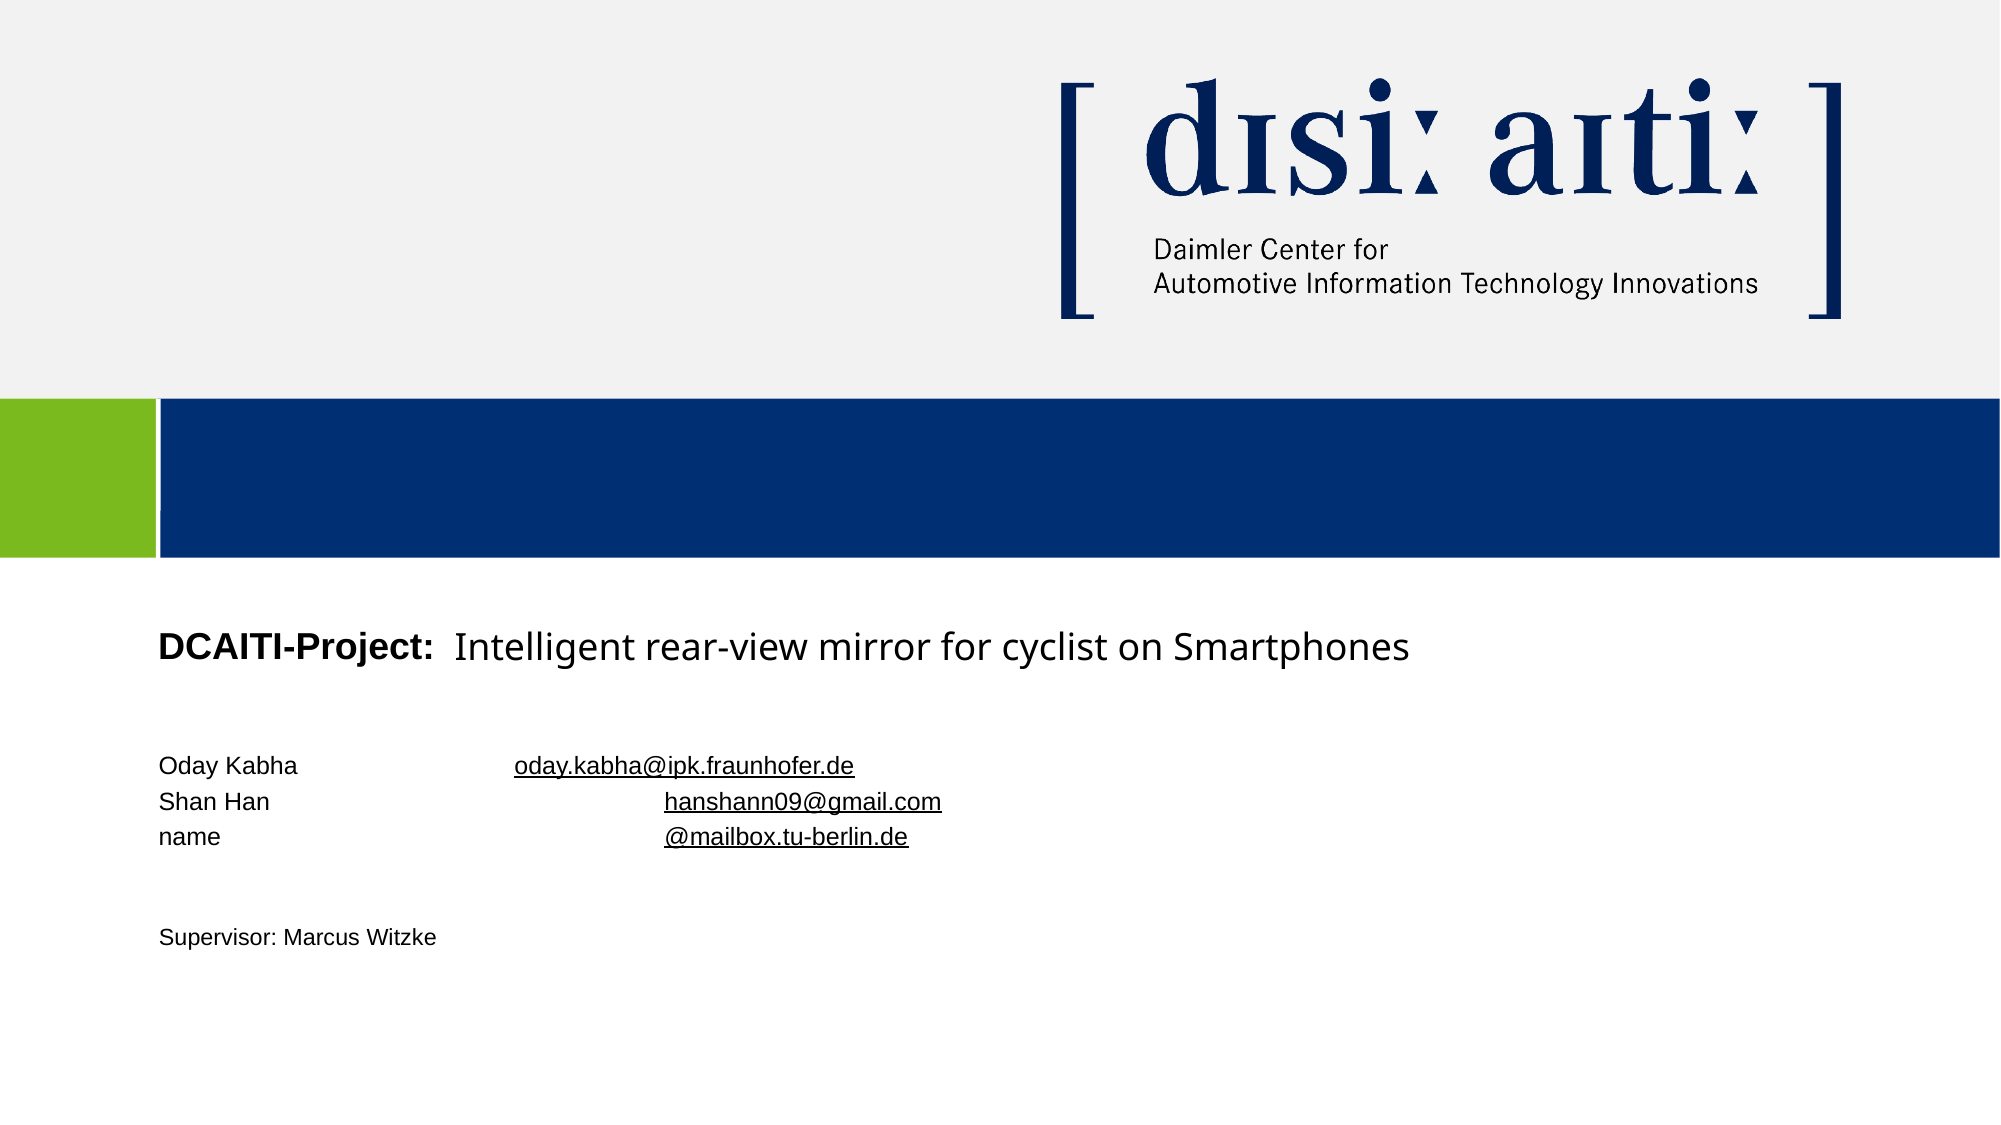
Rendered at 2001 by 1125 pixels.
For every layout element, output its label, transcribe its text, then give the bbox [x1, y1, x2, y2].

text_box Oday Kabha oday.kabha@ipk.fraunhofer.de Shan Han hanshann09@gmail.com name @mailbox.tu-berlin.de [158, 699, 1841, 853]
text_box Supervisor: Marcus Witzke [158, 853, 1841, 1012]
text_box Intelligent rear-view mirror for cyclist on Smartphones [439, 615, 1485, 675]
picture [1061, 78, 1841, 319]
text_box DCAITI-Project: [158, 610, 1841, 699]
